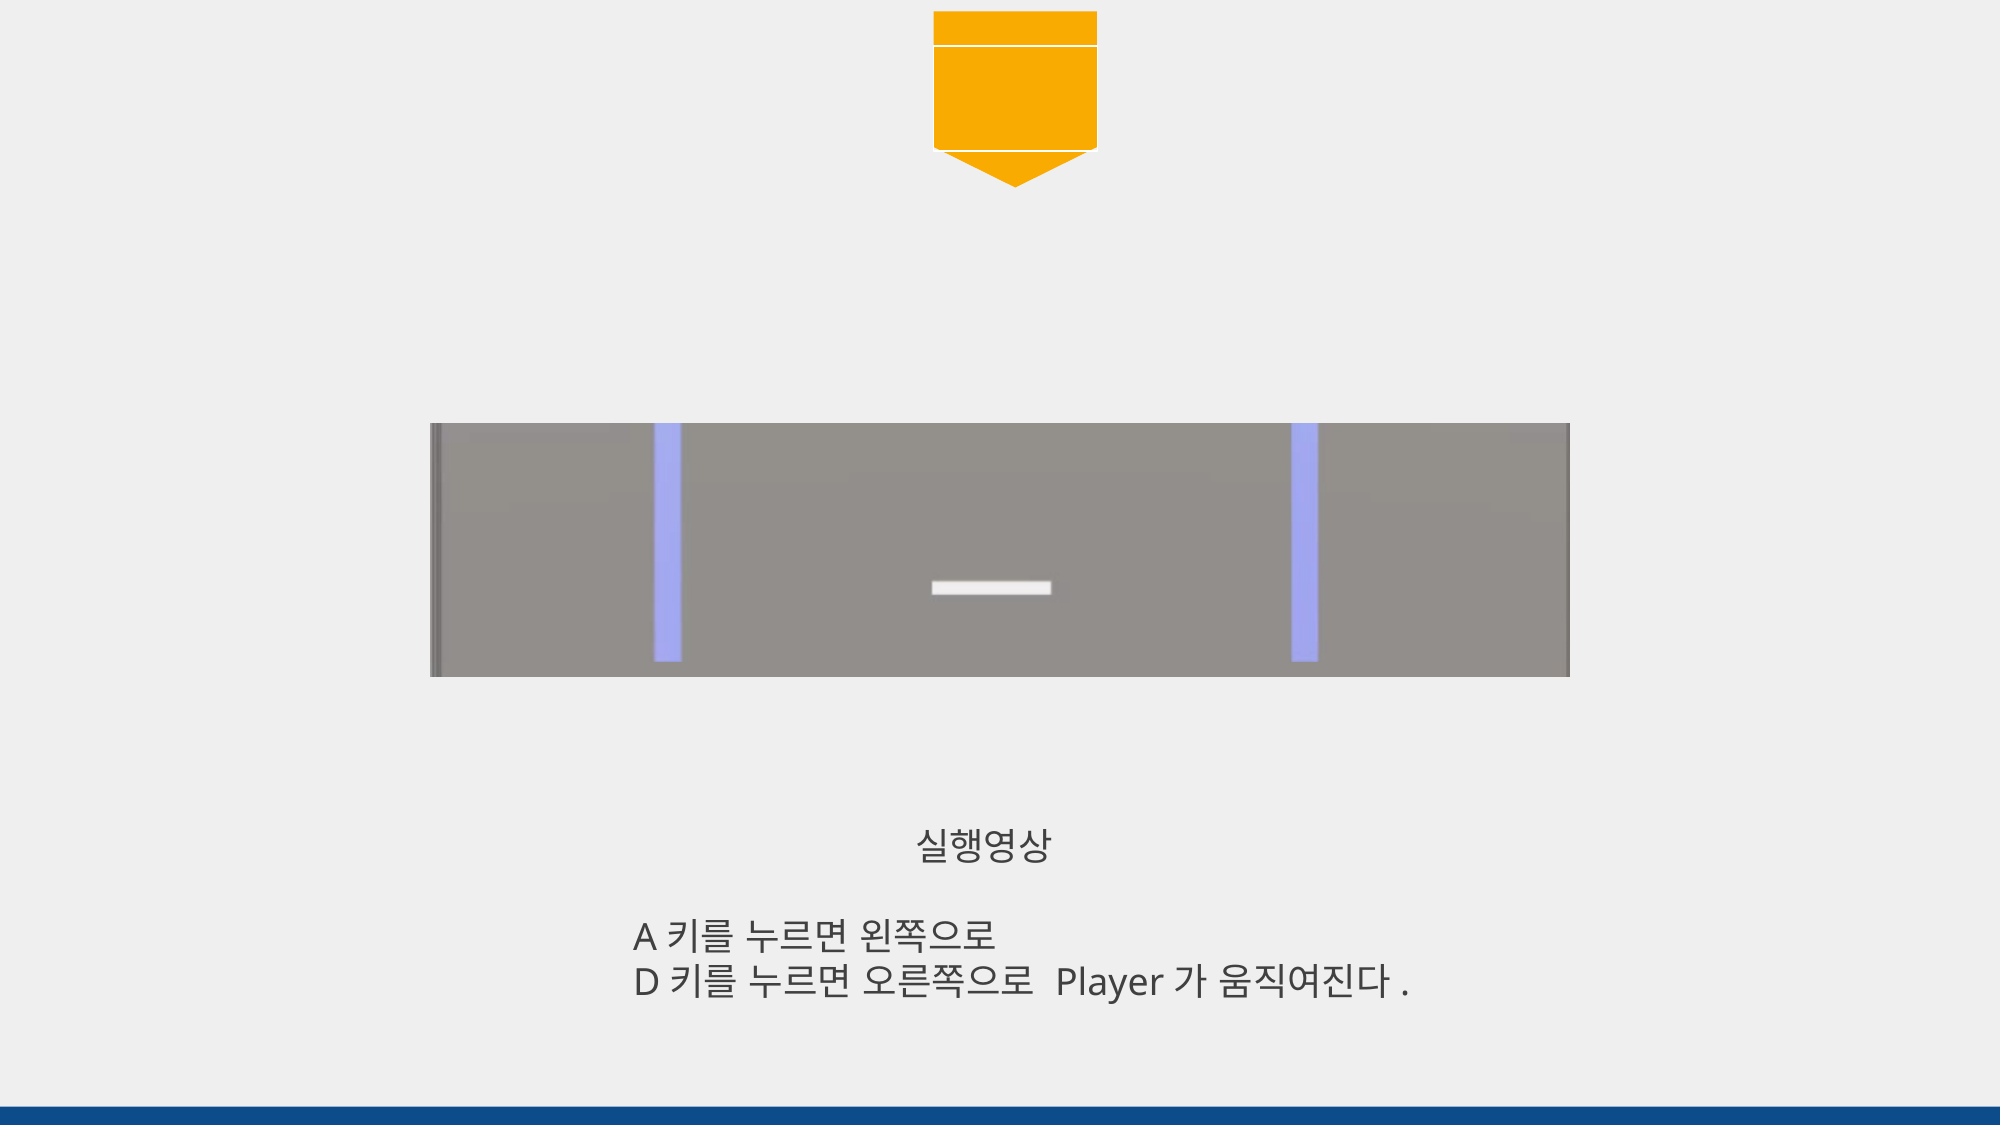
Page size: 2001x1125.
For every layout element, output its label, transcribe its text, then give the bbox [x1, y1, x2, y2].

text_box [429, 422, 1570, 678]
text_box 실행영상 A키를 누르면 왼쪽으로 D키를 누르면 오른쪽으로 Player가 움직여진다. [618, 815, 1425, 1056]
text_box 벽돌 깨기 [933, 46, 1098, 151]
text_box [944, 151, 1087, 187]
text_box [0, 1105, 2000, 1125]
text_box [934, 12, 1096, 46]
